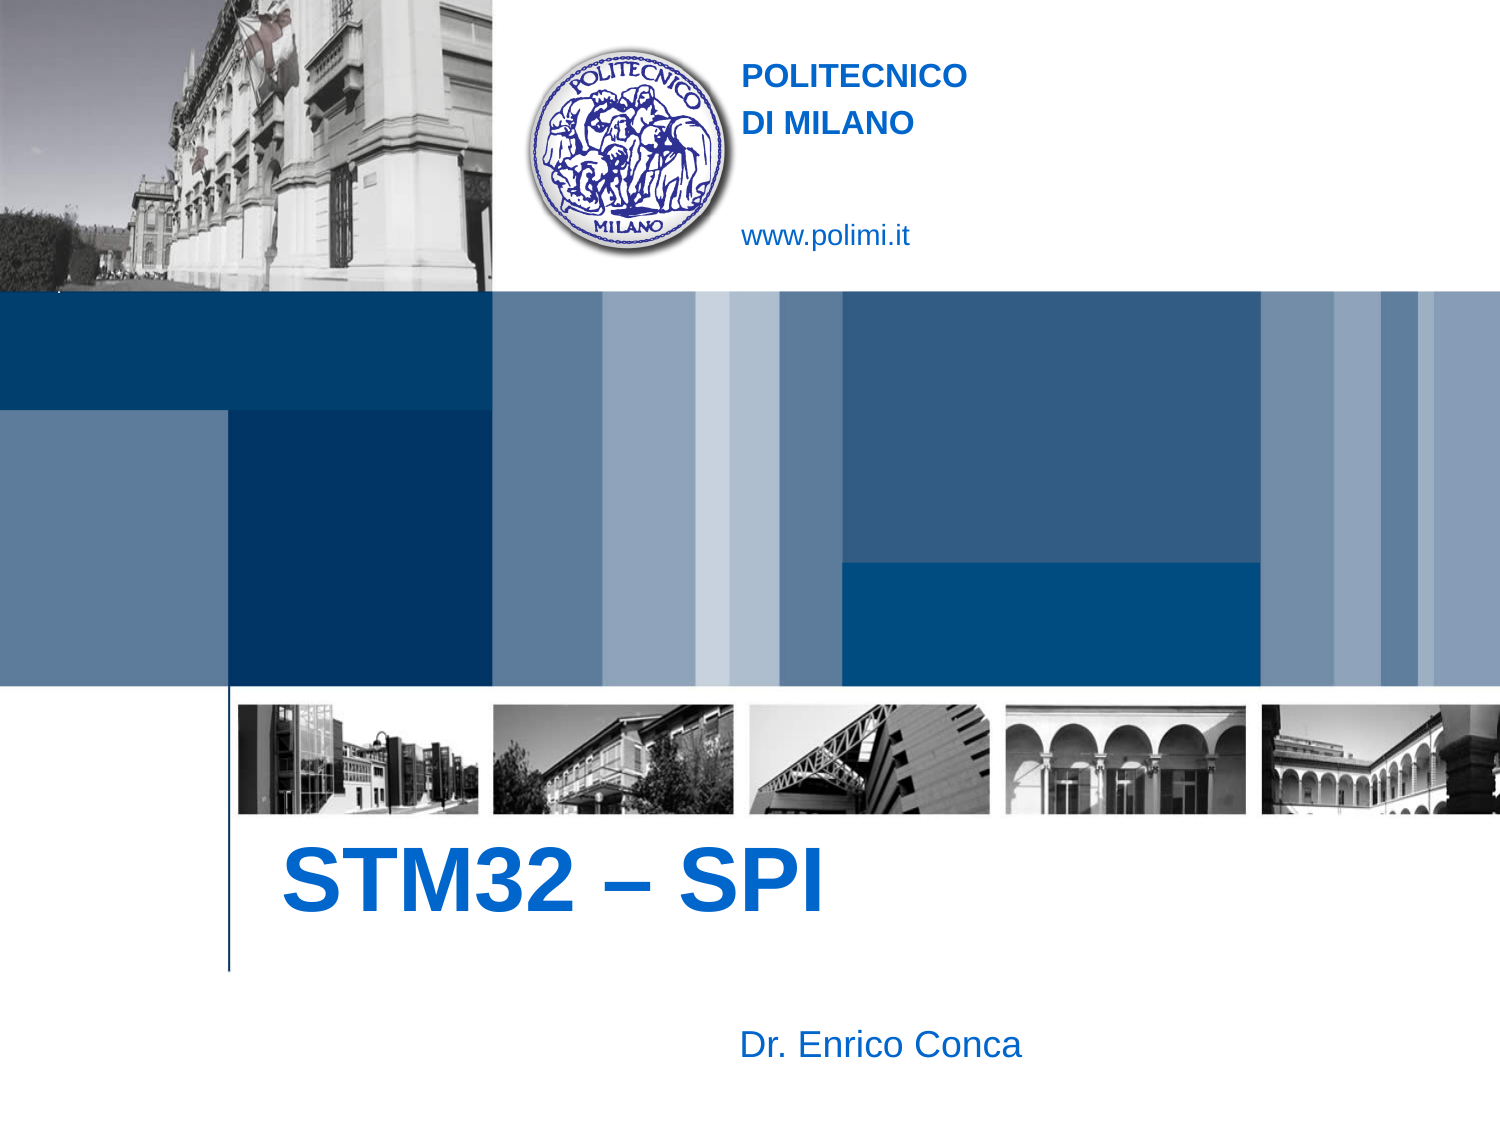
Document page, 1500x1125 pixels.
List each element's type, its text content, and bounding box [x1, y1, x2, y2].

picture [0, 0, 1500, 985]
text_box STM32 – SPI Dr. Enrico Conca [281, 820, 1481, 1066]
